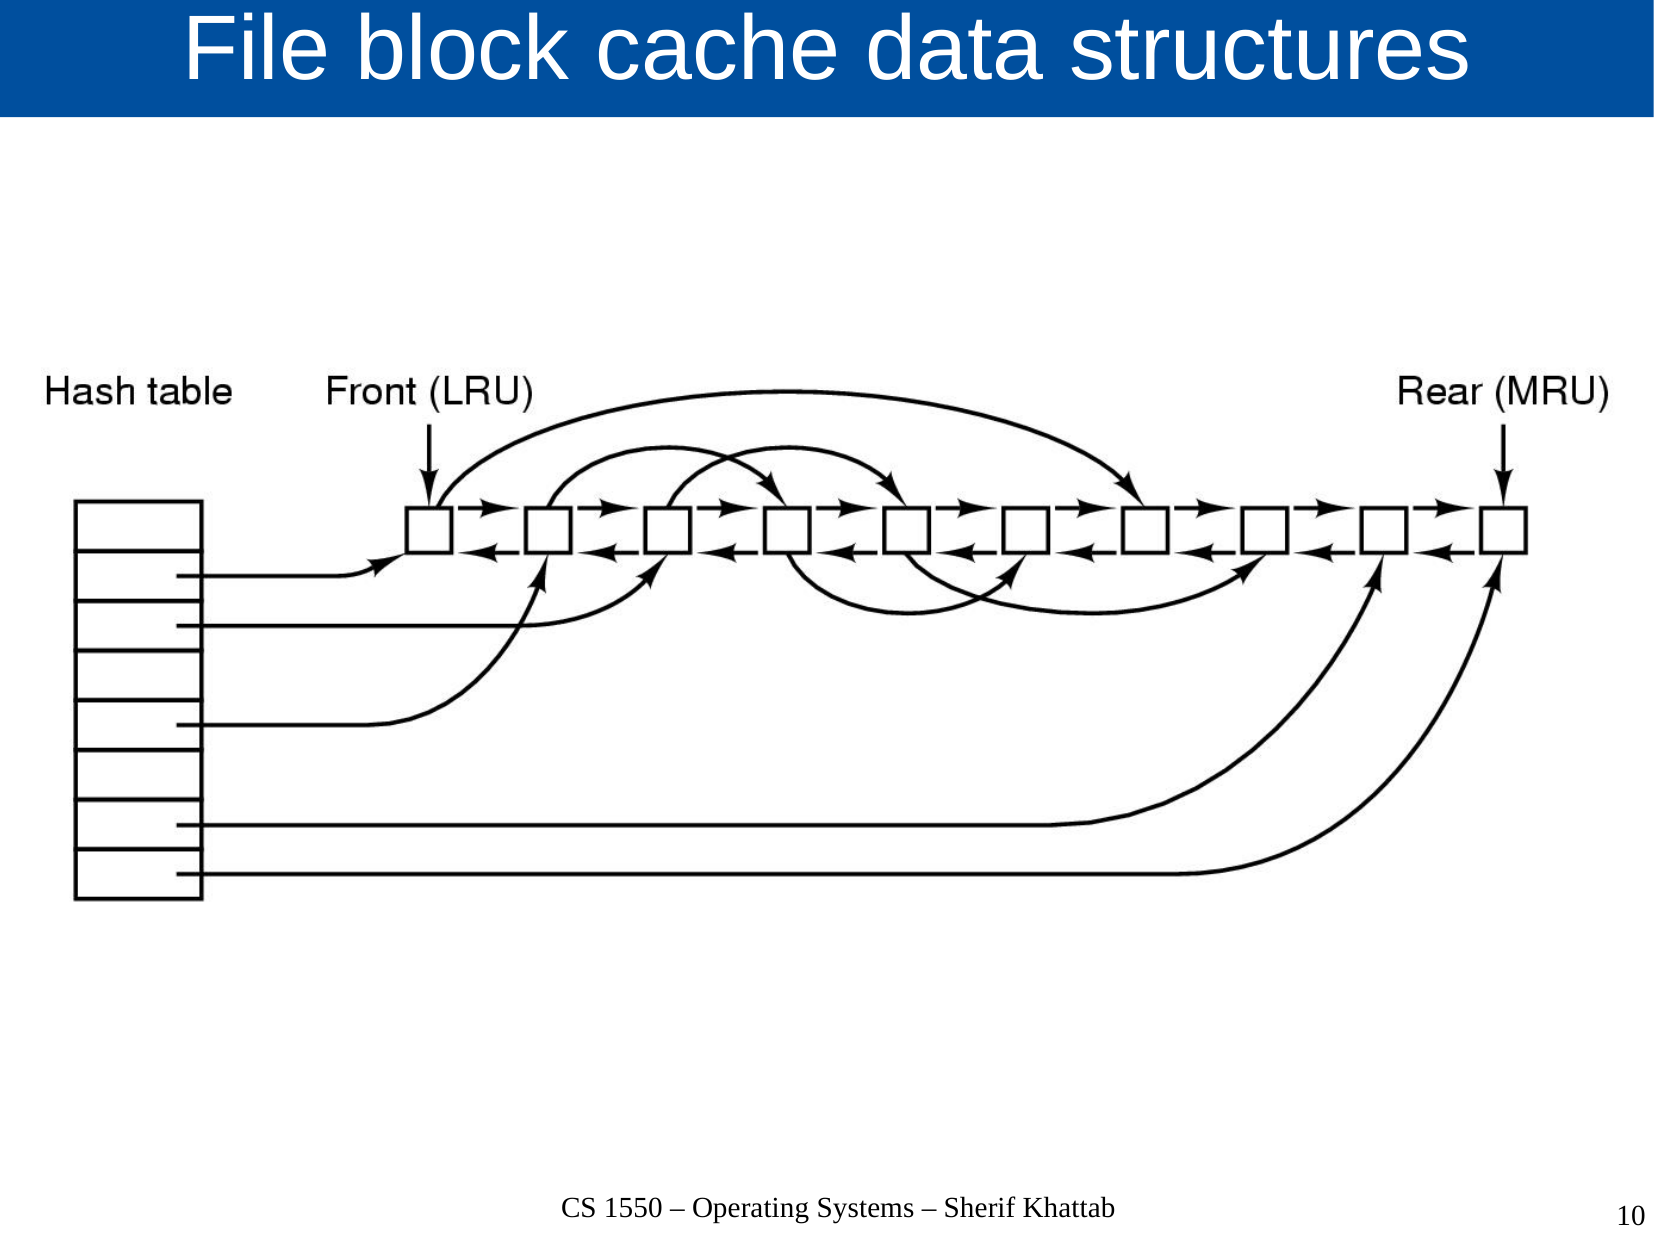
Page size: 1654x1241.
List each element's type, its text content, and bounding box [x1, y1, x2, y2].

slide_number 10 [1265, 1198, 1647, 1241]
title File block cache data structures [0, 0, 1654, 118]
footer CS 1550 – Operating Systems – Sherif Khattab [460, 1190, 1217, 1241]
picture [41, 357, 1620, 904]
